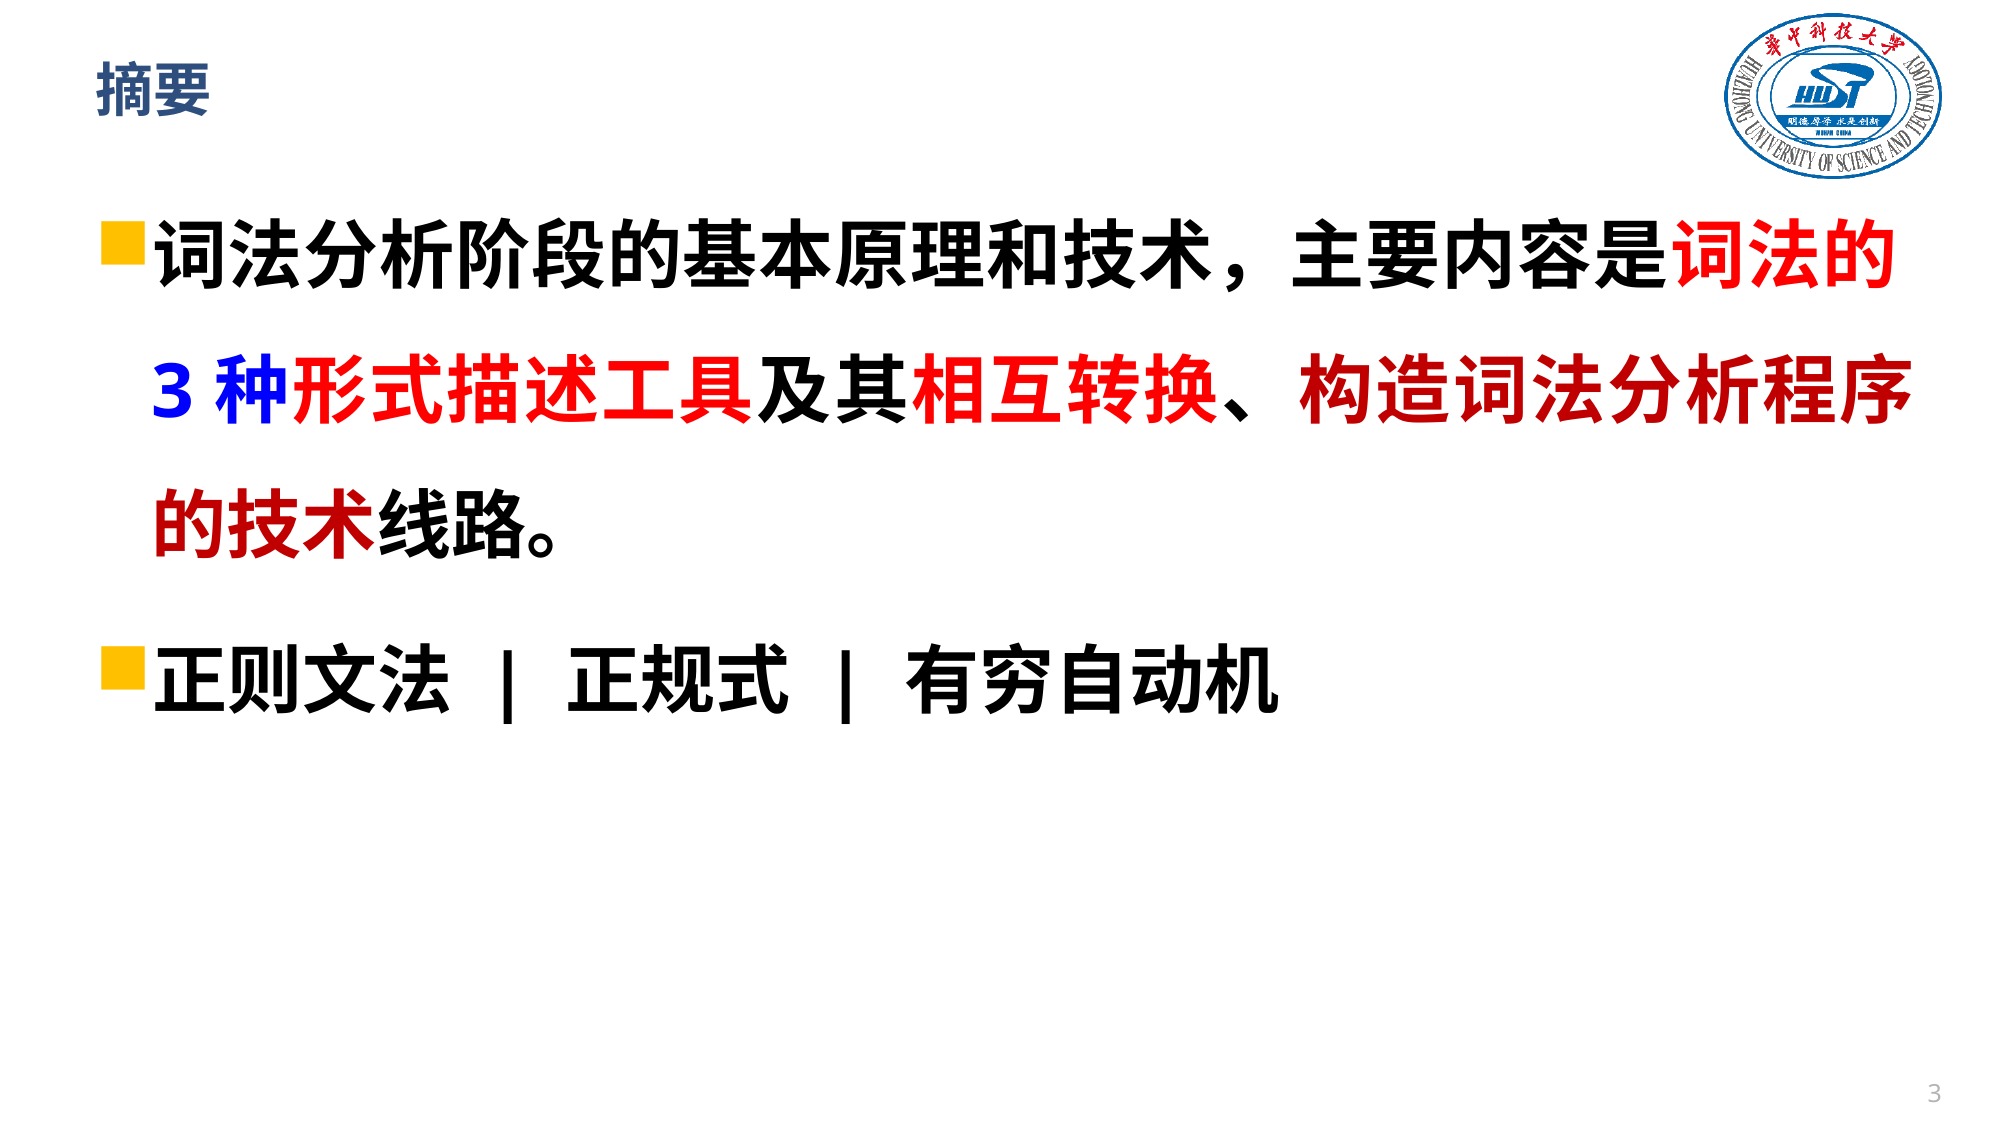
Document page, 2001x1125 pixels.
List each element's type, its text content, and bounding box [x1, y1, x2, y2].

title 摘要 [80, 42, 1805, 144]
picture [1724, 13, 1942, 179]
slide_number 2 [1373, 1064, 1957, 1125]
list 词法分析阶段的基本原理和技术，主要内容是词法的3种形式描述工具及其相互转换、构造词法分析程序的技术线路。 正则文法 | 正规式 | 有穷自动机 [80, 154, 1931, 1080]
